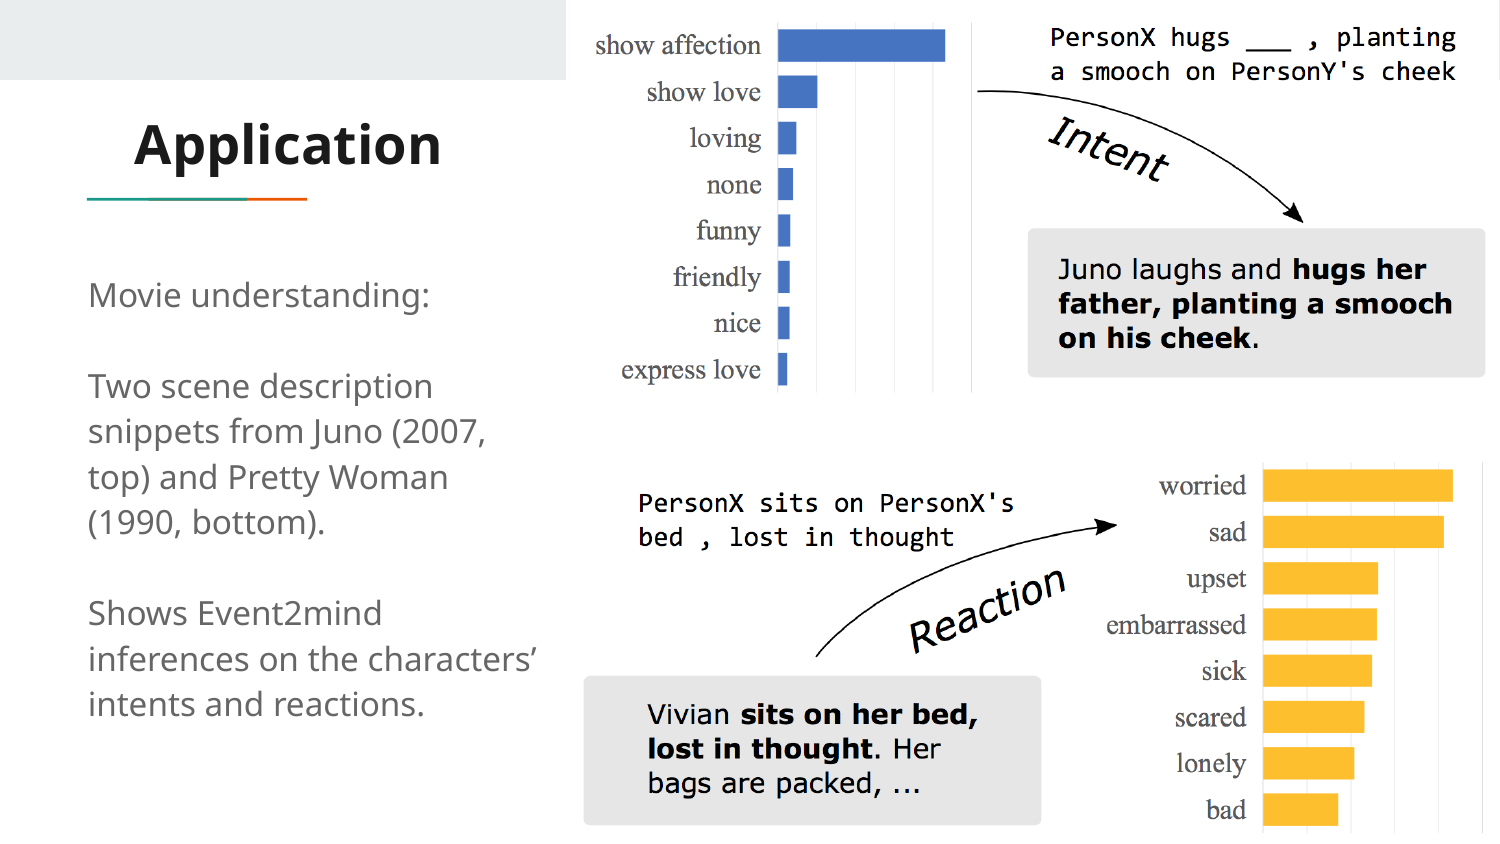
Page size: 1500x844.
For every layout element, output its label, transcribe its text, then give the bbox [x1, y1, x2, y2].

picture [566, 0, 1500, 844]
list Movie understanding: Two scene description snippets from Juno (2007, top) and Pretty Woman (1990, bottom). Shows Event2mind inferences on the characters’ intents and reactions. [72, 253, 560, 776]
title Application [119, 94, 560, 183]
